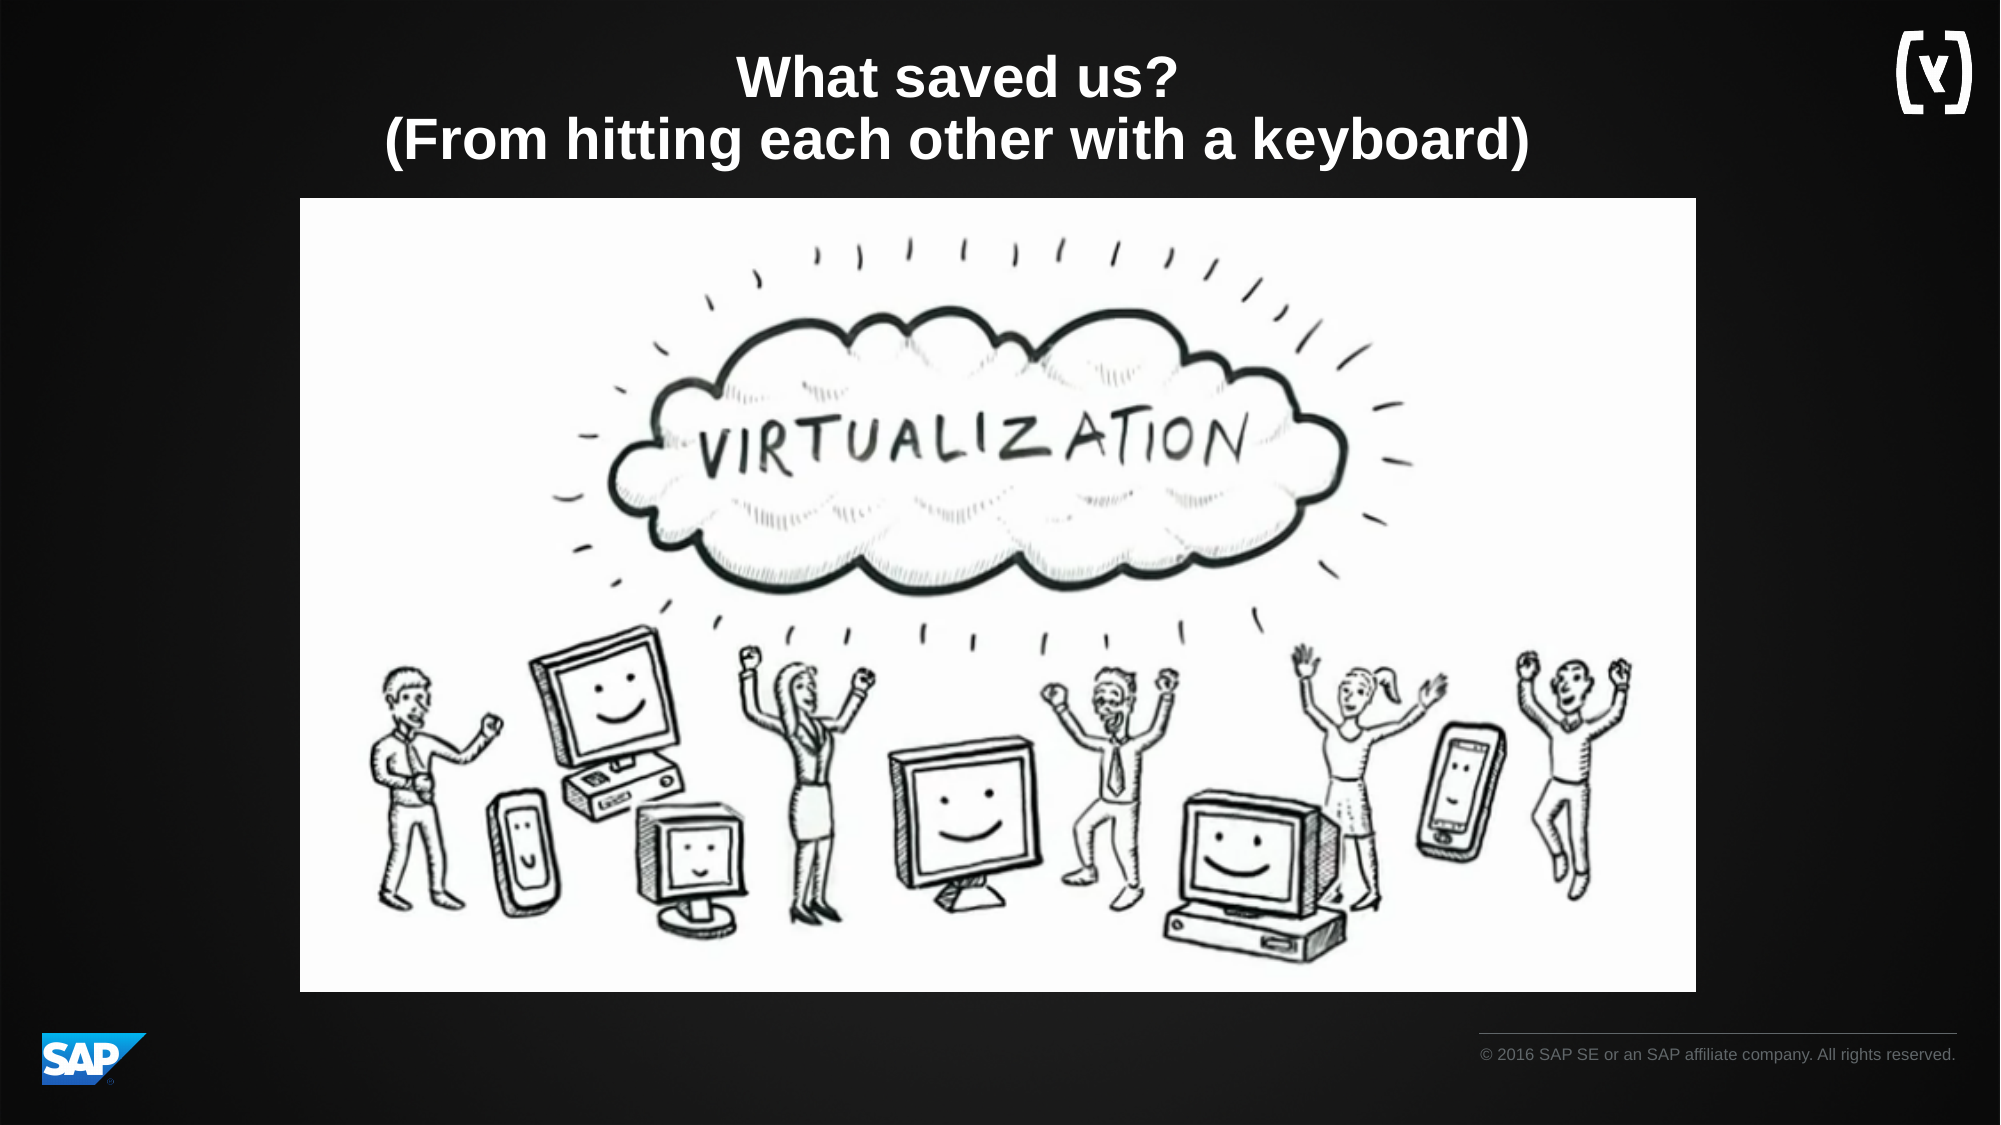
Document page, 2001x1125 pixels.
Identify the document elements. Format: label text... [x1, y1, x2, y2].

picture [0, 0, 2000, 1125]
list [42, 198, 1954, 993]
title What saved us? (From hitting each other with a keyboard) [42, 46, 1874, 171]
